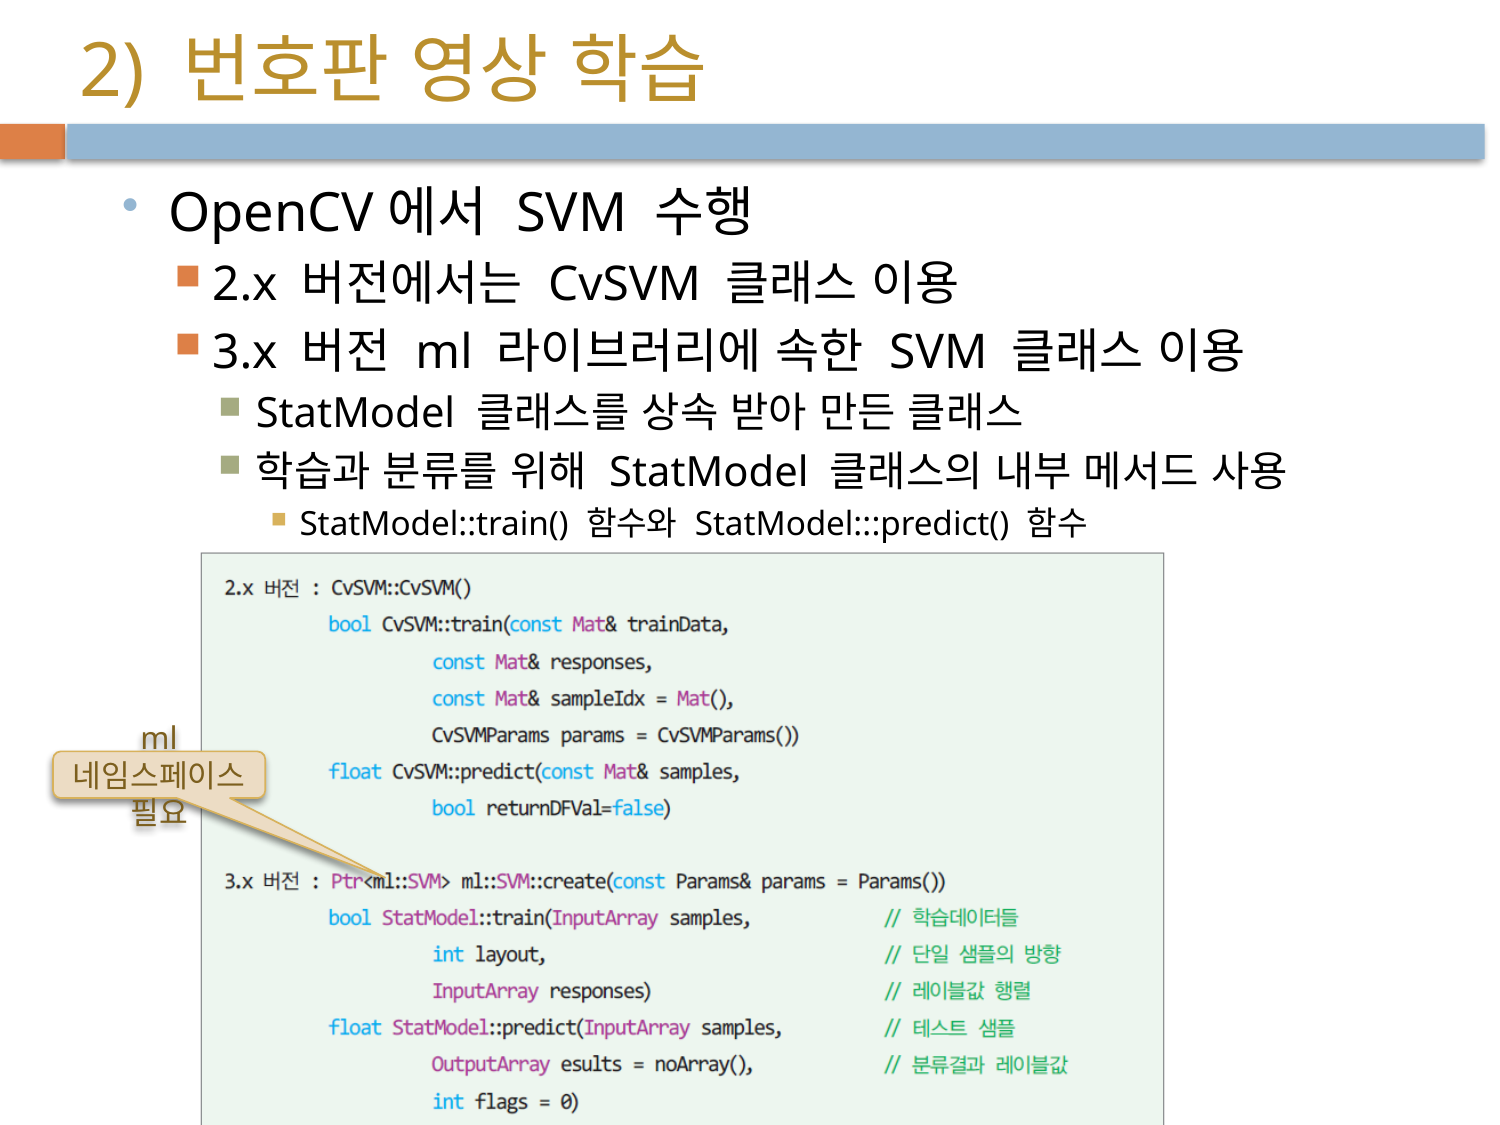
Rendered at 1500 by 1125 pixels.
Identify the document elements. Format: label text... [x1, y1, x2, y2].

picture [194, 548, 1170, 1125]
list OpenCV에서 SVM 수행 2.x 버전에서는 CvSVM 클래스 이용 3.x 버전 ml 라이브러리에 속한 SVM 클래스 이용 StatModel 클래스를 상속 받아 만든 클래스 학습과 분류를 위해 StatModel 클래스의 내부 메서드 사용 StatModel::train() 함수와 StatModel:::predict() 함수 [64, 169, 1471, 1056]
text_box ml 네임스페이스 필요 [52, 750, 188, 804]
title 2) 번호판 영상 학습 [64, 7, 1471, 126]
